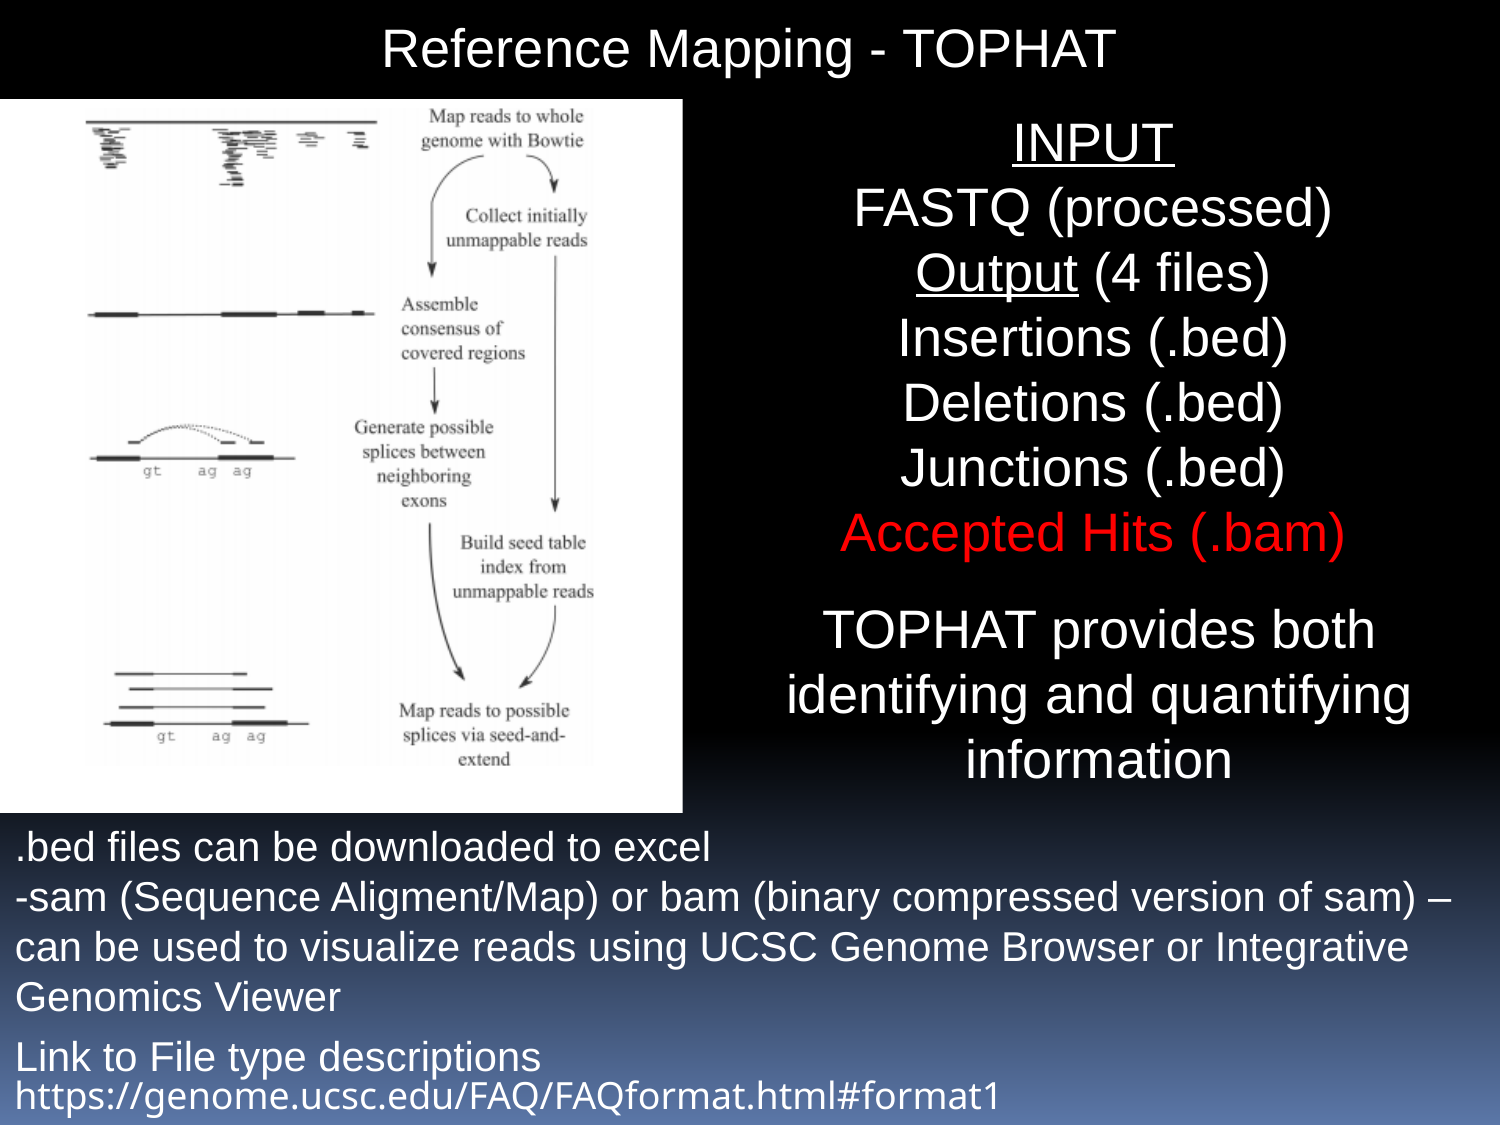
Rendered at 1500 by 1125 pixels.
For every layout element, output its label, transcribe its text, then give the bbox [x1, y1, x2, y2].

text_box .bed files can be downloaded to excel -sam (Sequence Aligment/Map) or bam (binary compressed version of sam) – can be used to visualize reads using UCSC Genome Browser or Integrative Genomics Viewer [0, 812, 1500, 1021]
text_box INPUT FASTQ (processed) Output (4 files) Insertions (.bed) Deletions (.bed) Junctions (.bed) Accepted Hits (.bam) [692, 99, 1500, 570]
text_box https://genome.ucsc.edu/FAQ/FAQformat.html#format1 [0, 1087, 1500, 1125]
picture [0, 99, 684, 813]
text_box TOPHAT provides both identifying and quantifying information [699, 587, 1500, 798]
text_box Reference Mapping - TOPHAT [0, 5, 1500, 86]
text_box Link to File type descriptions [0, 1021, 1500, 1087]
